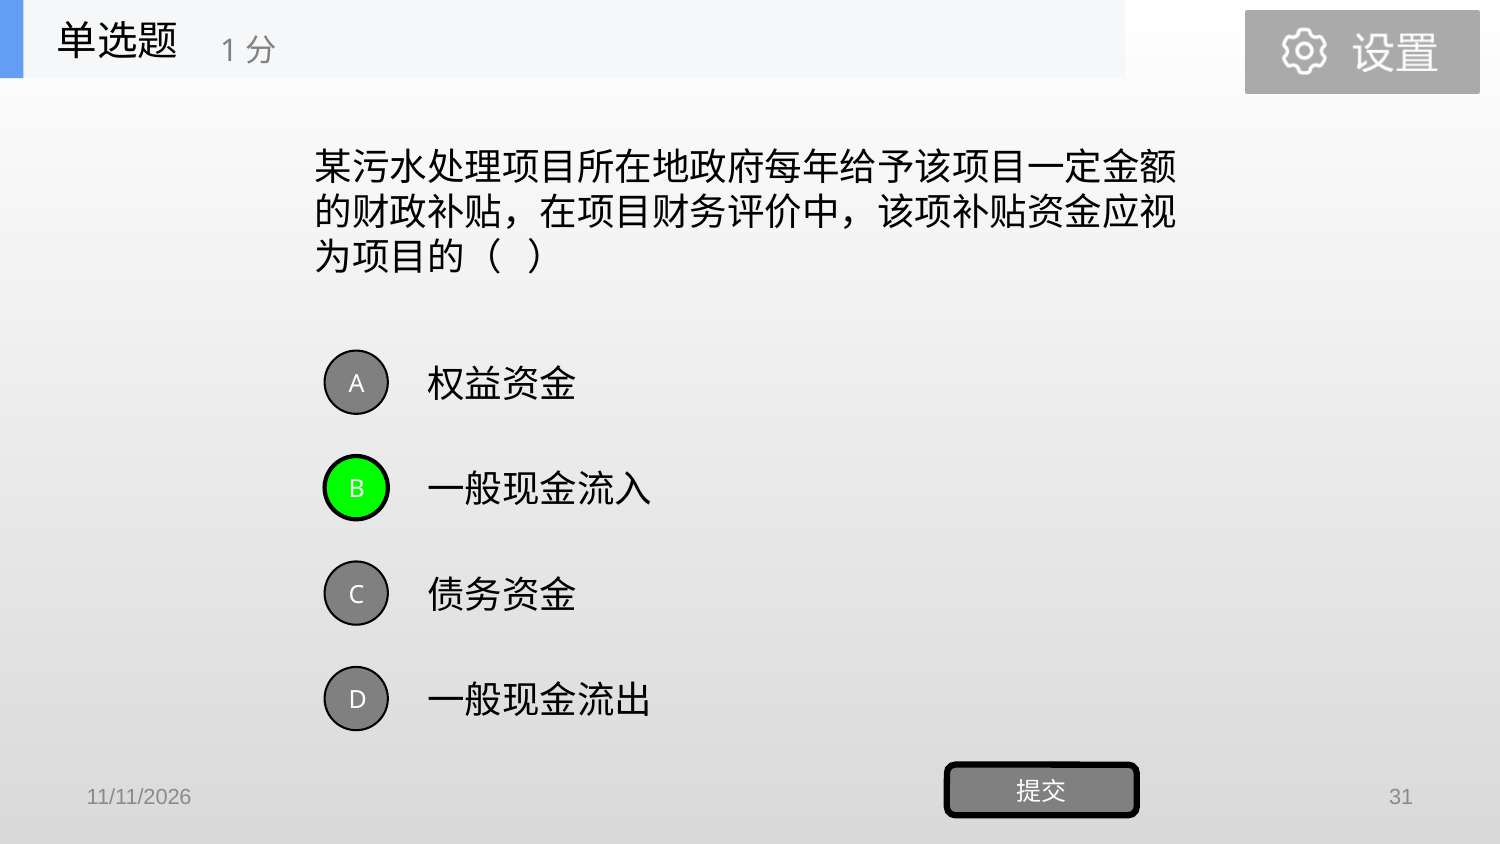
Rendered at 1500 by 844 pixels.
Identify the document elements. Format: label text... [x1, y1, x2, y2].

slide_number 31 [1134, 776, 1425, 816]
text_box 某污水处理项目所在地政府每年给予该项目一定金额的财政补贴，在项目财务评价中，该项补贴资金应视为项目的（ ） [299, 78, 1200, 342]
text_box A [323, 349, 389, 415]
text_box 债务资金 [412, 553, 1200, 633]
text_box 一般现金流入 [412, 448, 1200, 528]
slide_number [75, 776, 408, 816]
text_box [0, 0, 1125, 81]
text_box 一般现金流出 [412, 659, 1200, 739]
text_box 提交 [945, 763, 1138, 817]
text_box D [323, 665, 389, 732]
text_box 权益资金 [412, 342, 1200, 422]
picture [1245, 10, 1480, 94]
text_box B [323, 454, 389, 521]
text_box C [323, 560, 389, 626]
